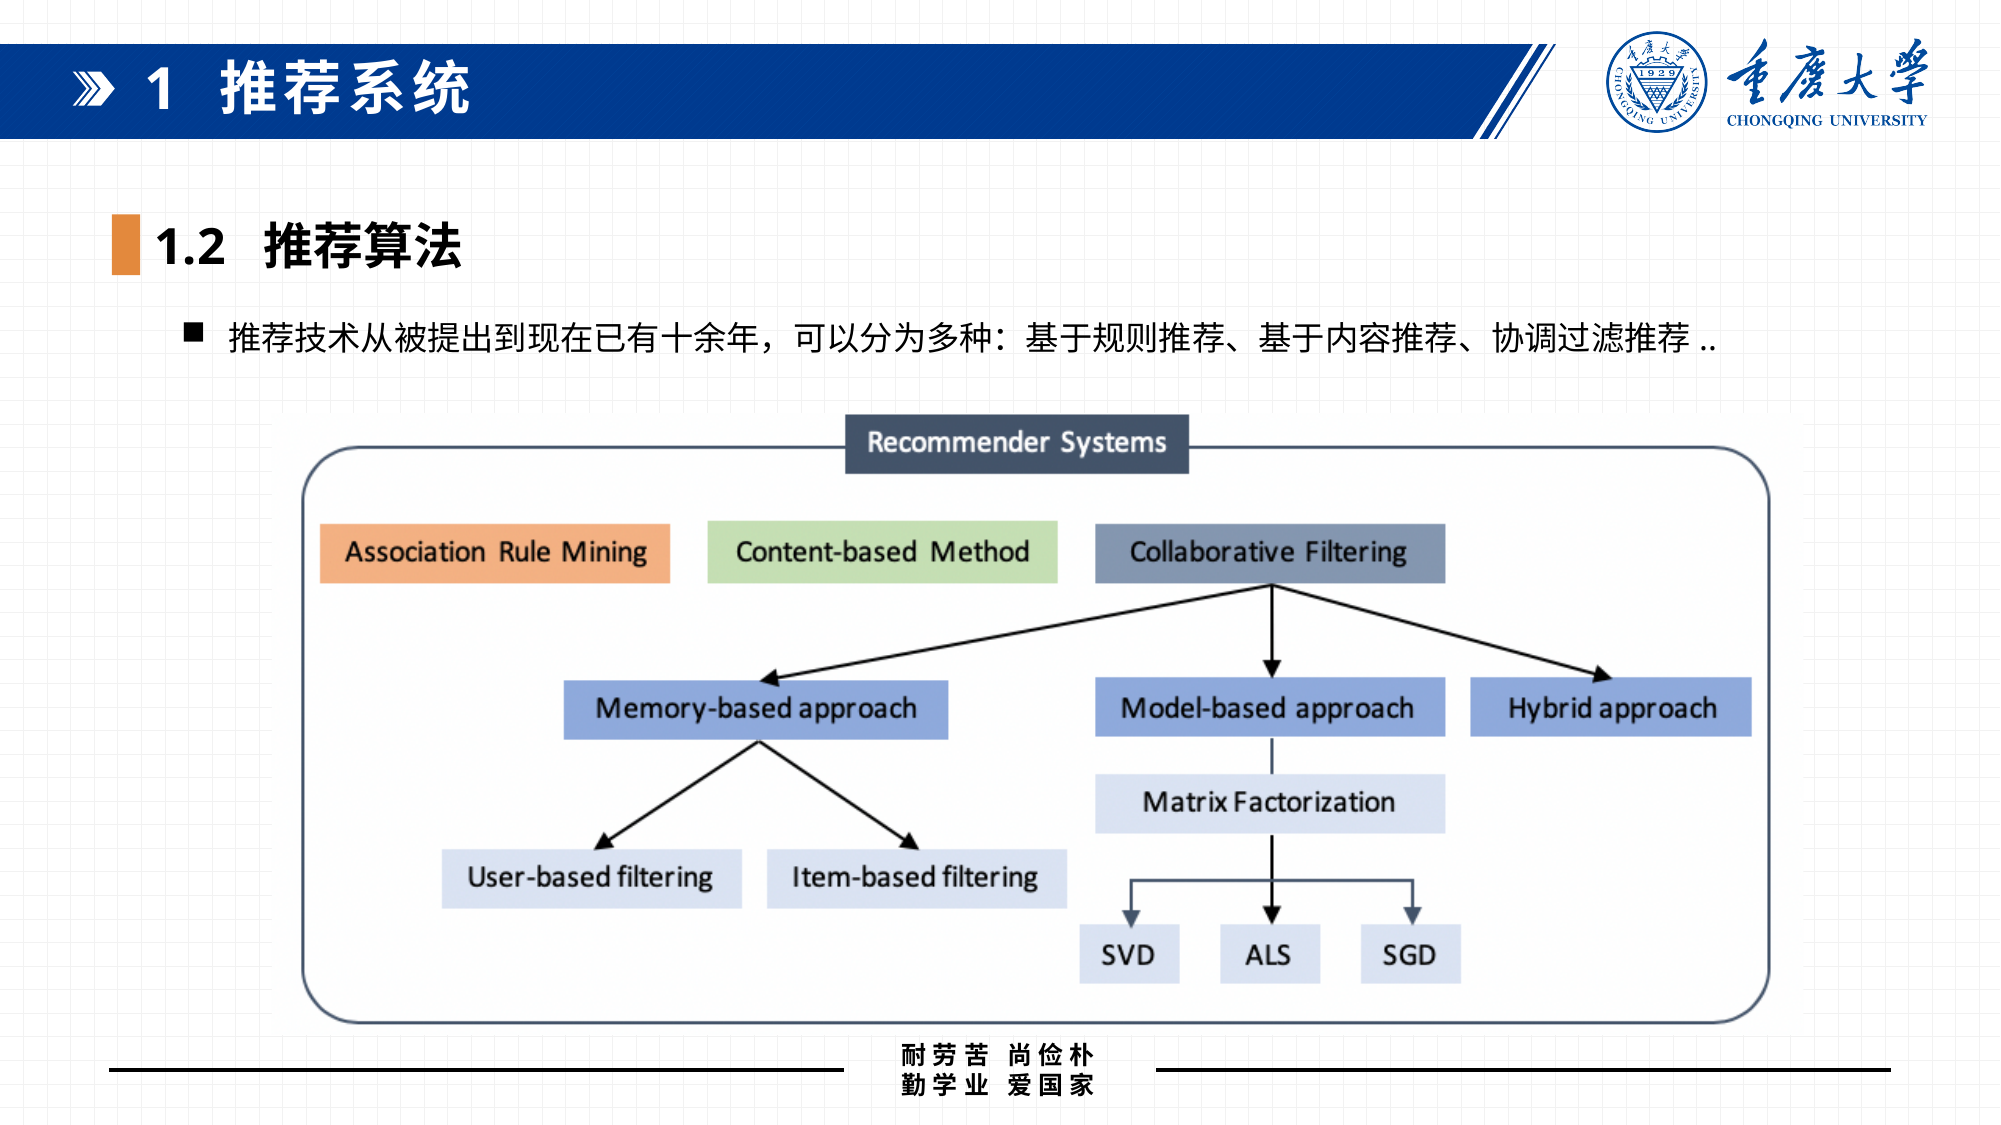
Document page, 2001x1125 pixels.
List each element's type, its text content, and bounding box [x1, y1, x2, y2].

picture [271, 413, 1804, 1035]
picture [1606, 31, 1928, 133]
text_box 推荐技术从被提出到现在已有十余年，可以分为多种：基于规则推荐、基于内容推荐、协调过滤推荐.. [166, 309, 1733, 364]
list 1 推荐系统 [108, 51, 1356, 136]
list 1.2 推荐算法 [139, 213, 1891, 275]
